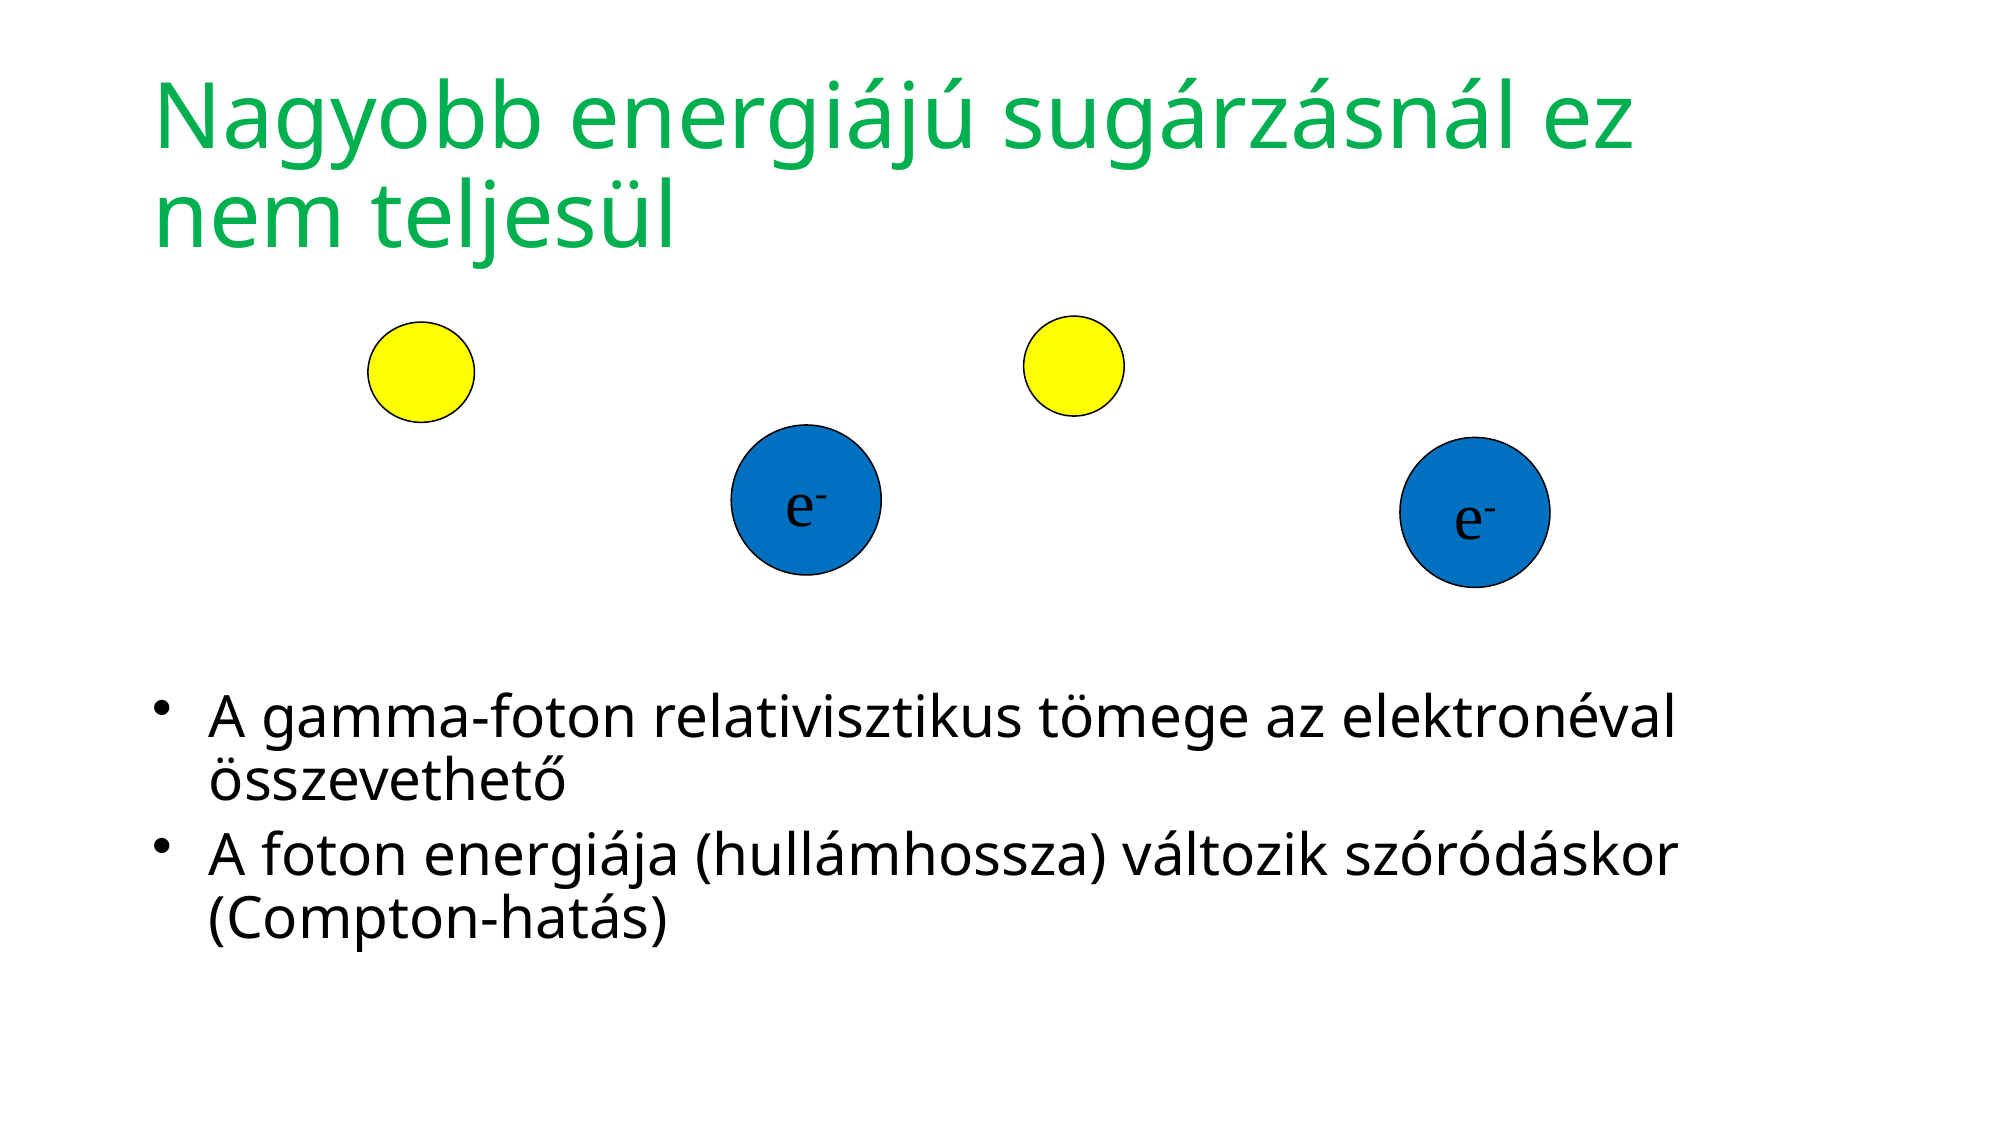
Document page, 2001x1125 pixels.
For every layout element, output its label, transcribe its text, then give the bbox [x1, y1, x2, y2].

list A gamma-foton relativisztikus tömege az elektronéval összevethető A foton energiája (hullámhossza) változik szóródáskor (Compton-hatás) [137, 299, 1863, 1014]
title Nagyobb energiájú sugárzásnál ez nem teljesül [137, 59, 1863, 278]
text_box [367, 322, 475, 423]
text_box [1023, 316, 1125, 417]
text_box e- [1399, 437, 1550, 588]
text_box e- [731, 424, 882, 575]
